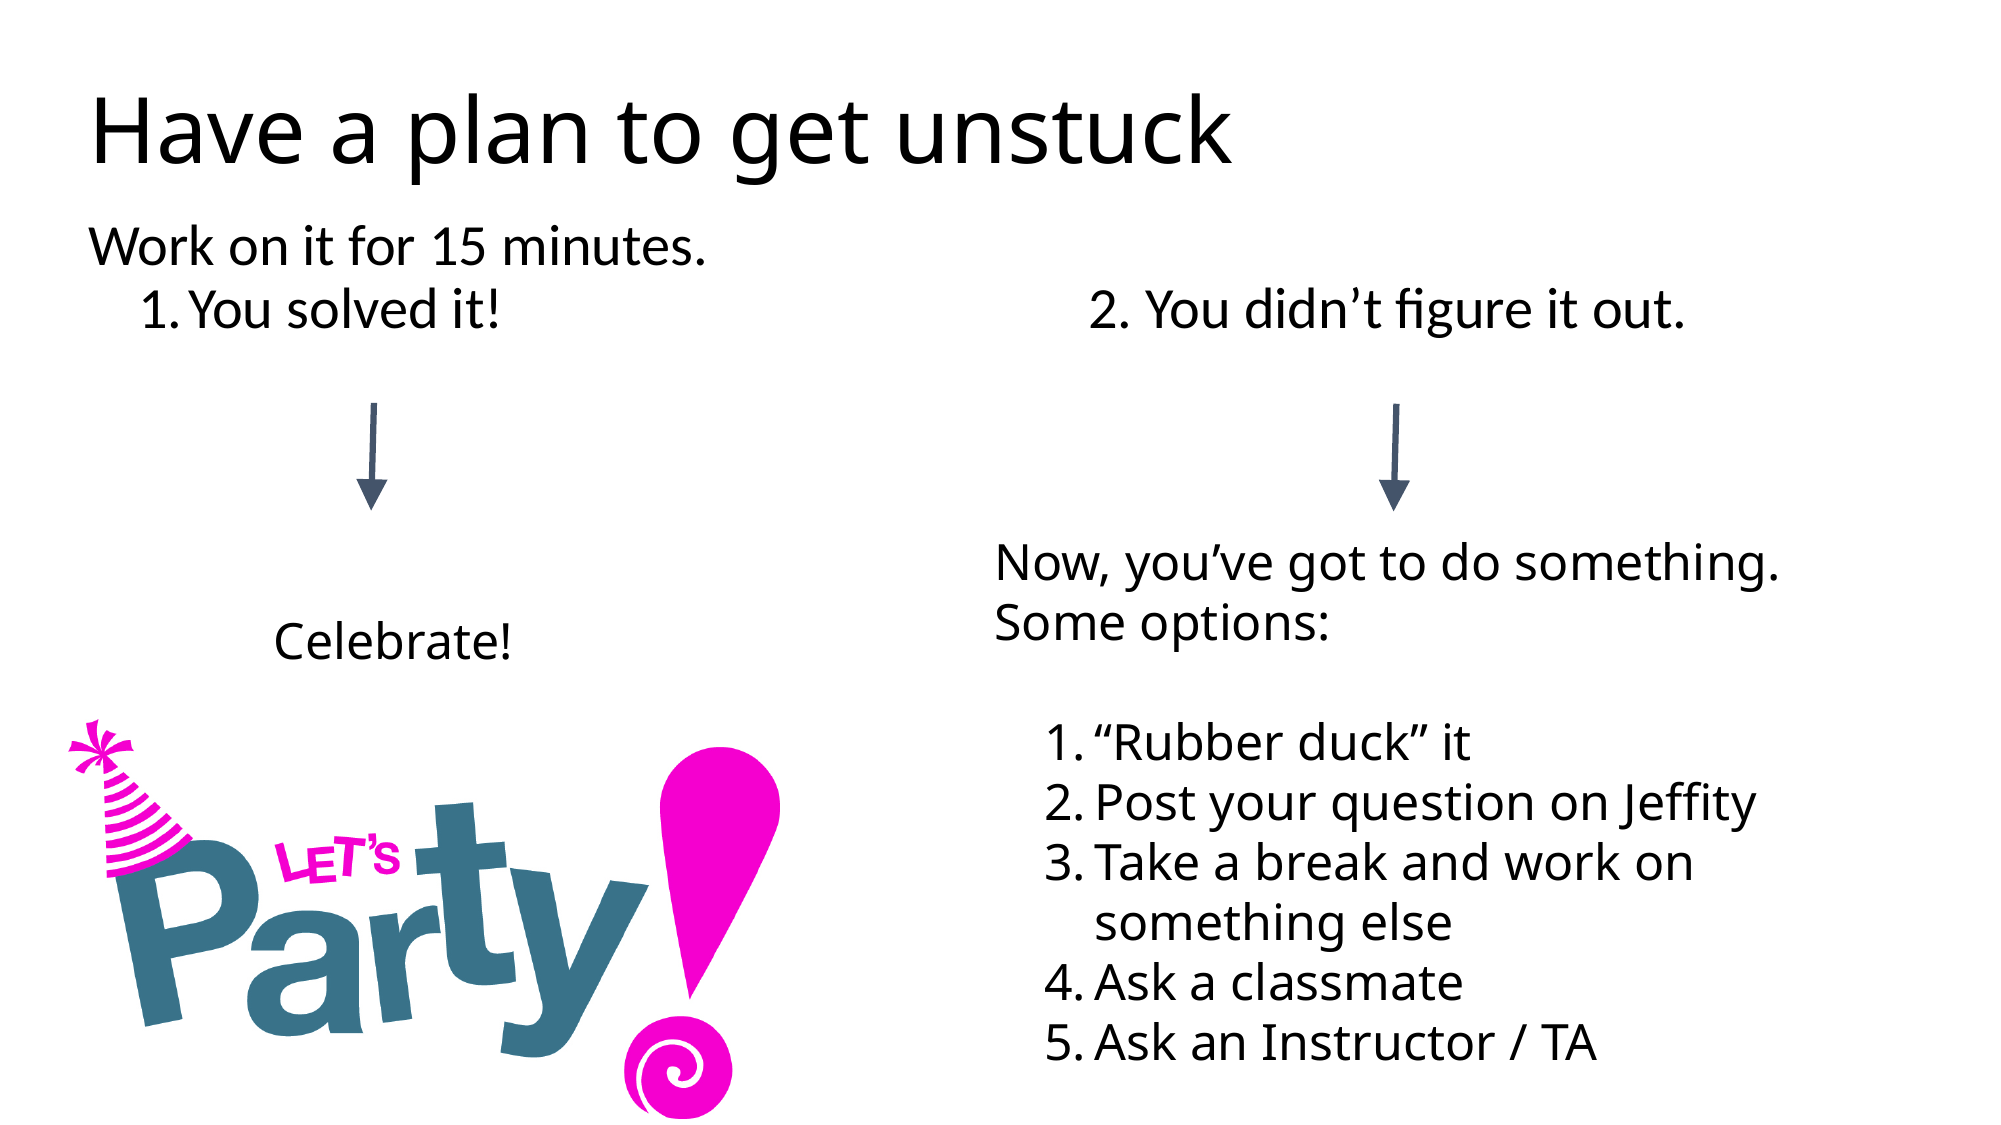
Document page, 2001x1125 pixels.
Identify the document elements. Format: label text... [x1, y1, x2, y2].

title Have a plan to get unstuck [68, 64, 1932, 195]
list Work on it for 15 minutes. You solved it! 2. You didn’t figure it out. [68, 195, 1932, 434]
text_box Celebrate! [135, 589, 652, 675]
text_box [1393, 403, 1397, 512]
picture [68, 719, 780, 1119]
text_box Now, you’ve got to do something. Some options: “Rubber duck” it Post your question on Jeffity Take a break and work on something else Ask a classmate Ask an Instructor / TA [974, 510, 1887, 1097]
